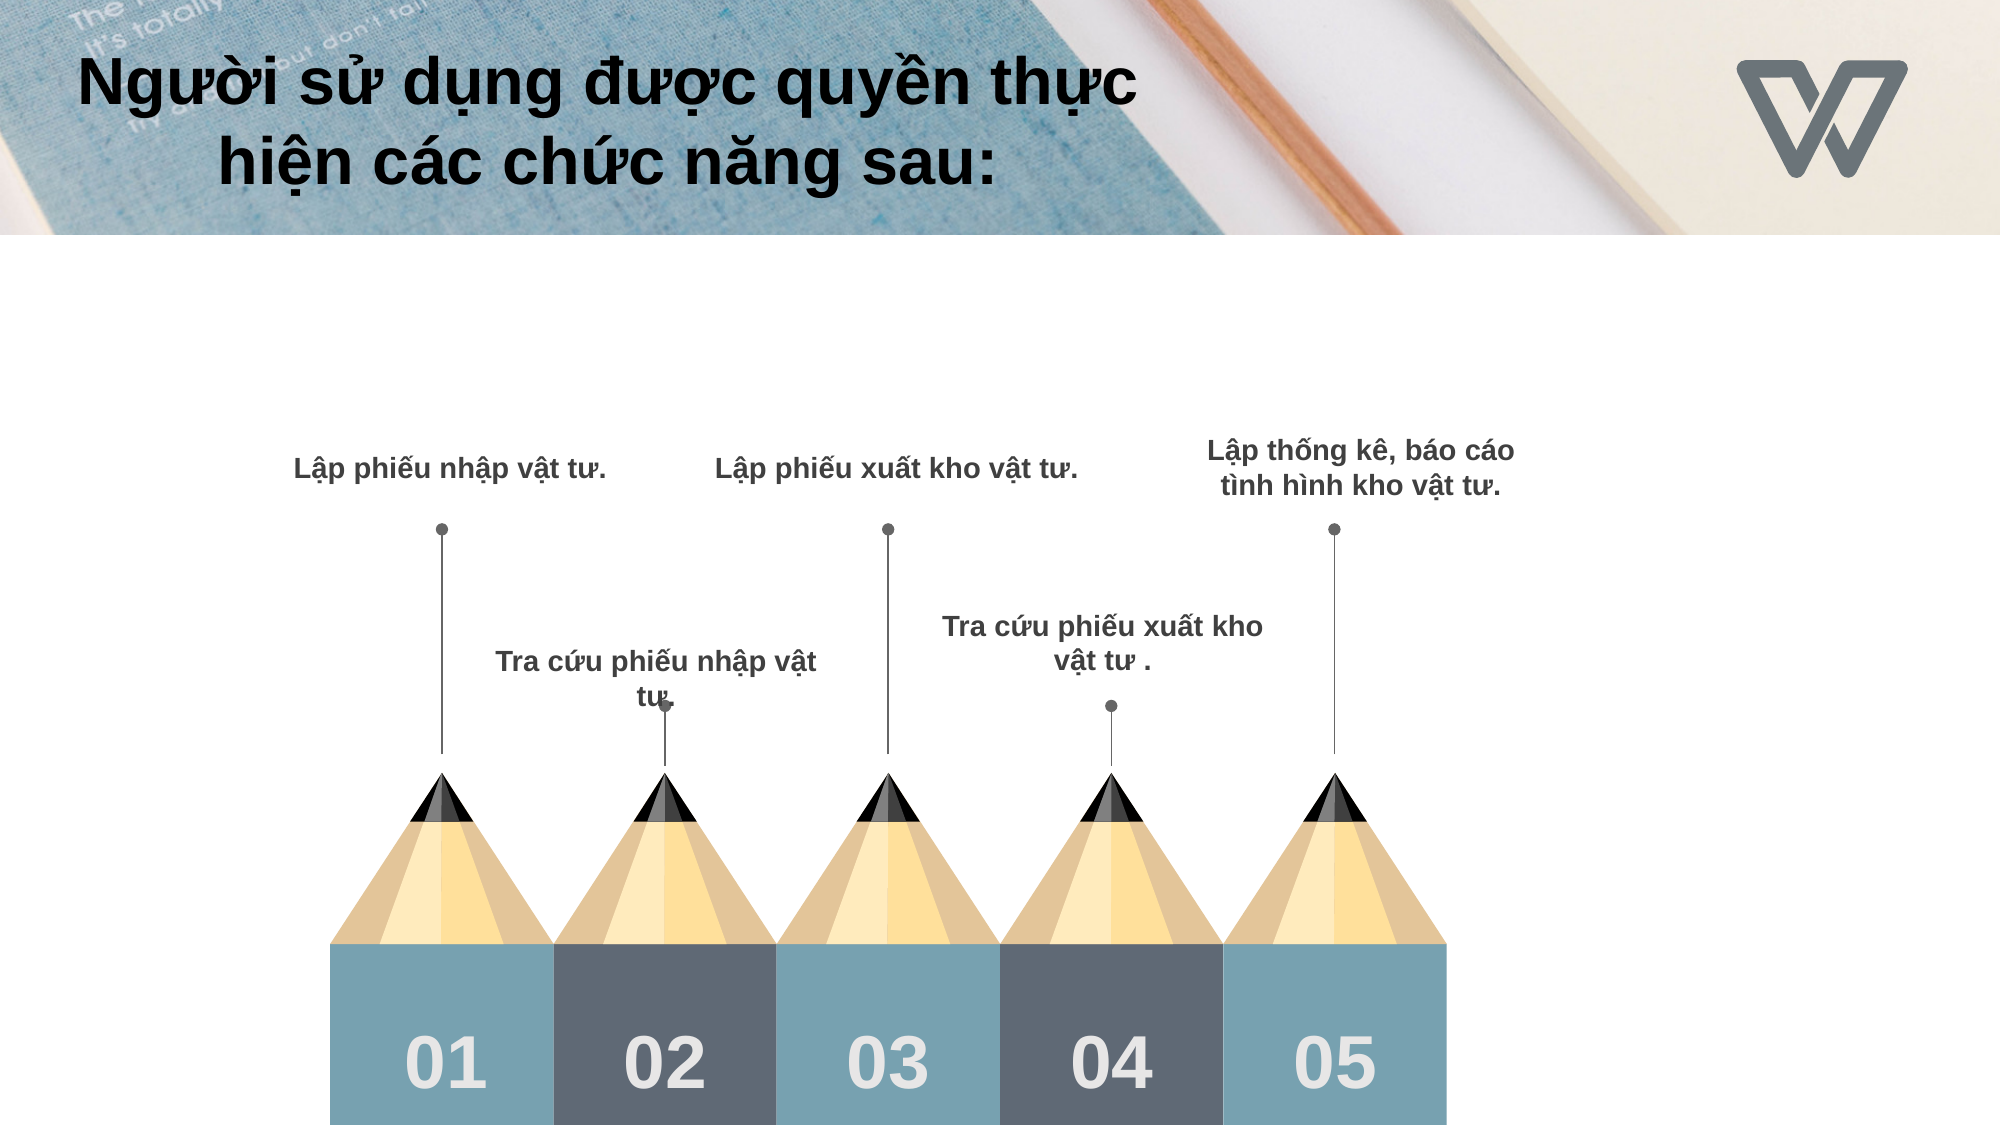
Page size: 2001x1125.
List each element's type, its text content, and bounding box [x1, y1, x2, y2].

picture [0, 0, 2000, 235]
text_box Lập thống kê, báo cáo tình hình kho vật tư. [1164, 423, 1558, 509]
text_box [776, 772, 1000, 1125]
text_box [1737, 54, 1908, 185]
text_box Tra cứu phiếu nhập vật tư. [459, 634, 853, 720]
text_box Tra cứu phiếu xuất kho vật tư . [906, 599, 1300, 685]
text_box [553, 772, 776, 1125]
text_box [1000, 772, 1223, 1125]
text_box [330, 772, 553, 1125]
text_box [1223, 772, 1447, 1125]
text_box Lập phiếu nhập vật tư. [253, 441, 648, 527]
text_box Lập phiếu xuất kho vật tư. [700, 441, 1094, 527]
